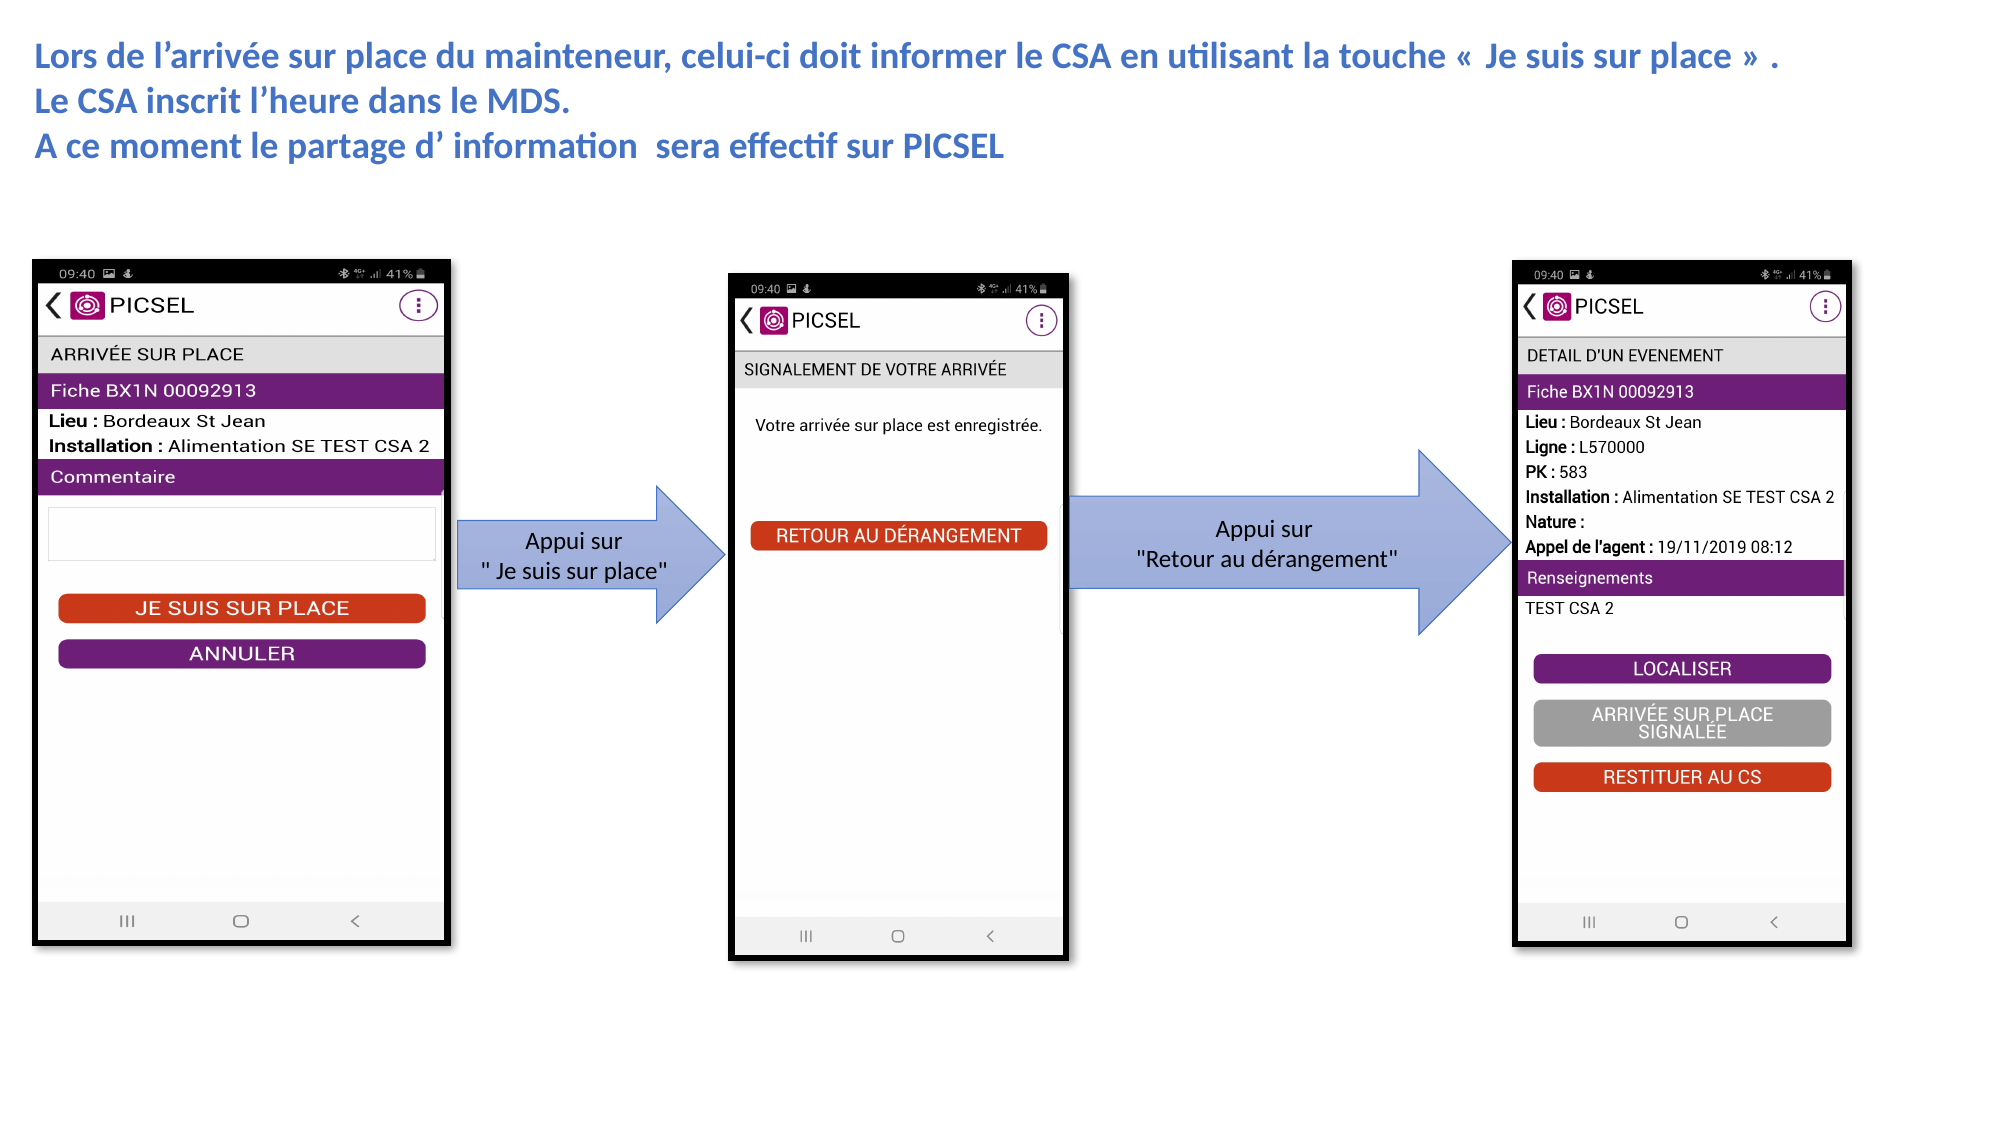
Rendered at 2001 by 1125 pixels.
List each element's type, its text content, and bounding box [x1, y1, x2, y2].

text_box Appui sur " Je suis sur place" [457, 485, 726, 625]
picture [38, 264, 445, 940]
picture [1517, 265, 1847, 941]
text_box Lors de l’arrivée sur place du mainteneur, celui-ci doit informer le CSA en utilisant la touche « Je suis sur place » . Le CSA inscrit l’heure dans le MDS. A ce moment le partage d’ information sera effectif sur PICSEL [19, 23, 1939, 174]
text_box Appui sur "Retour au dérangement" [1068, 448, 1513, 636]
picture [734, 279, 1063, 955]
